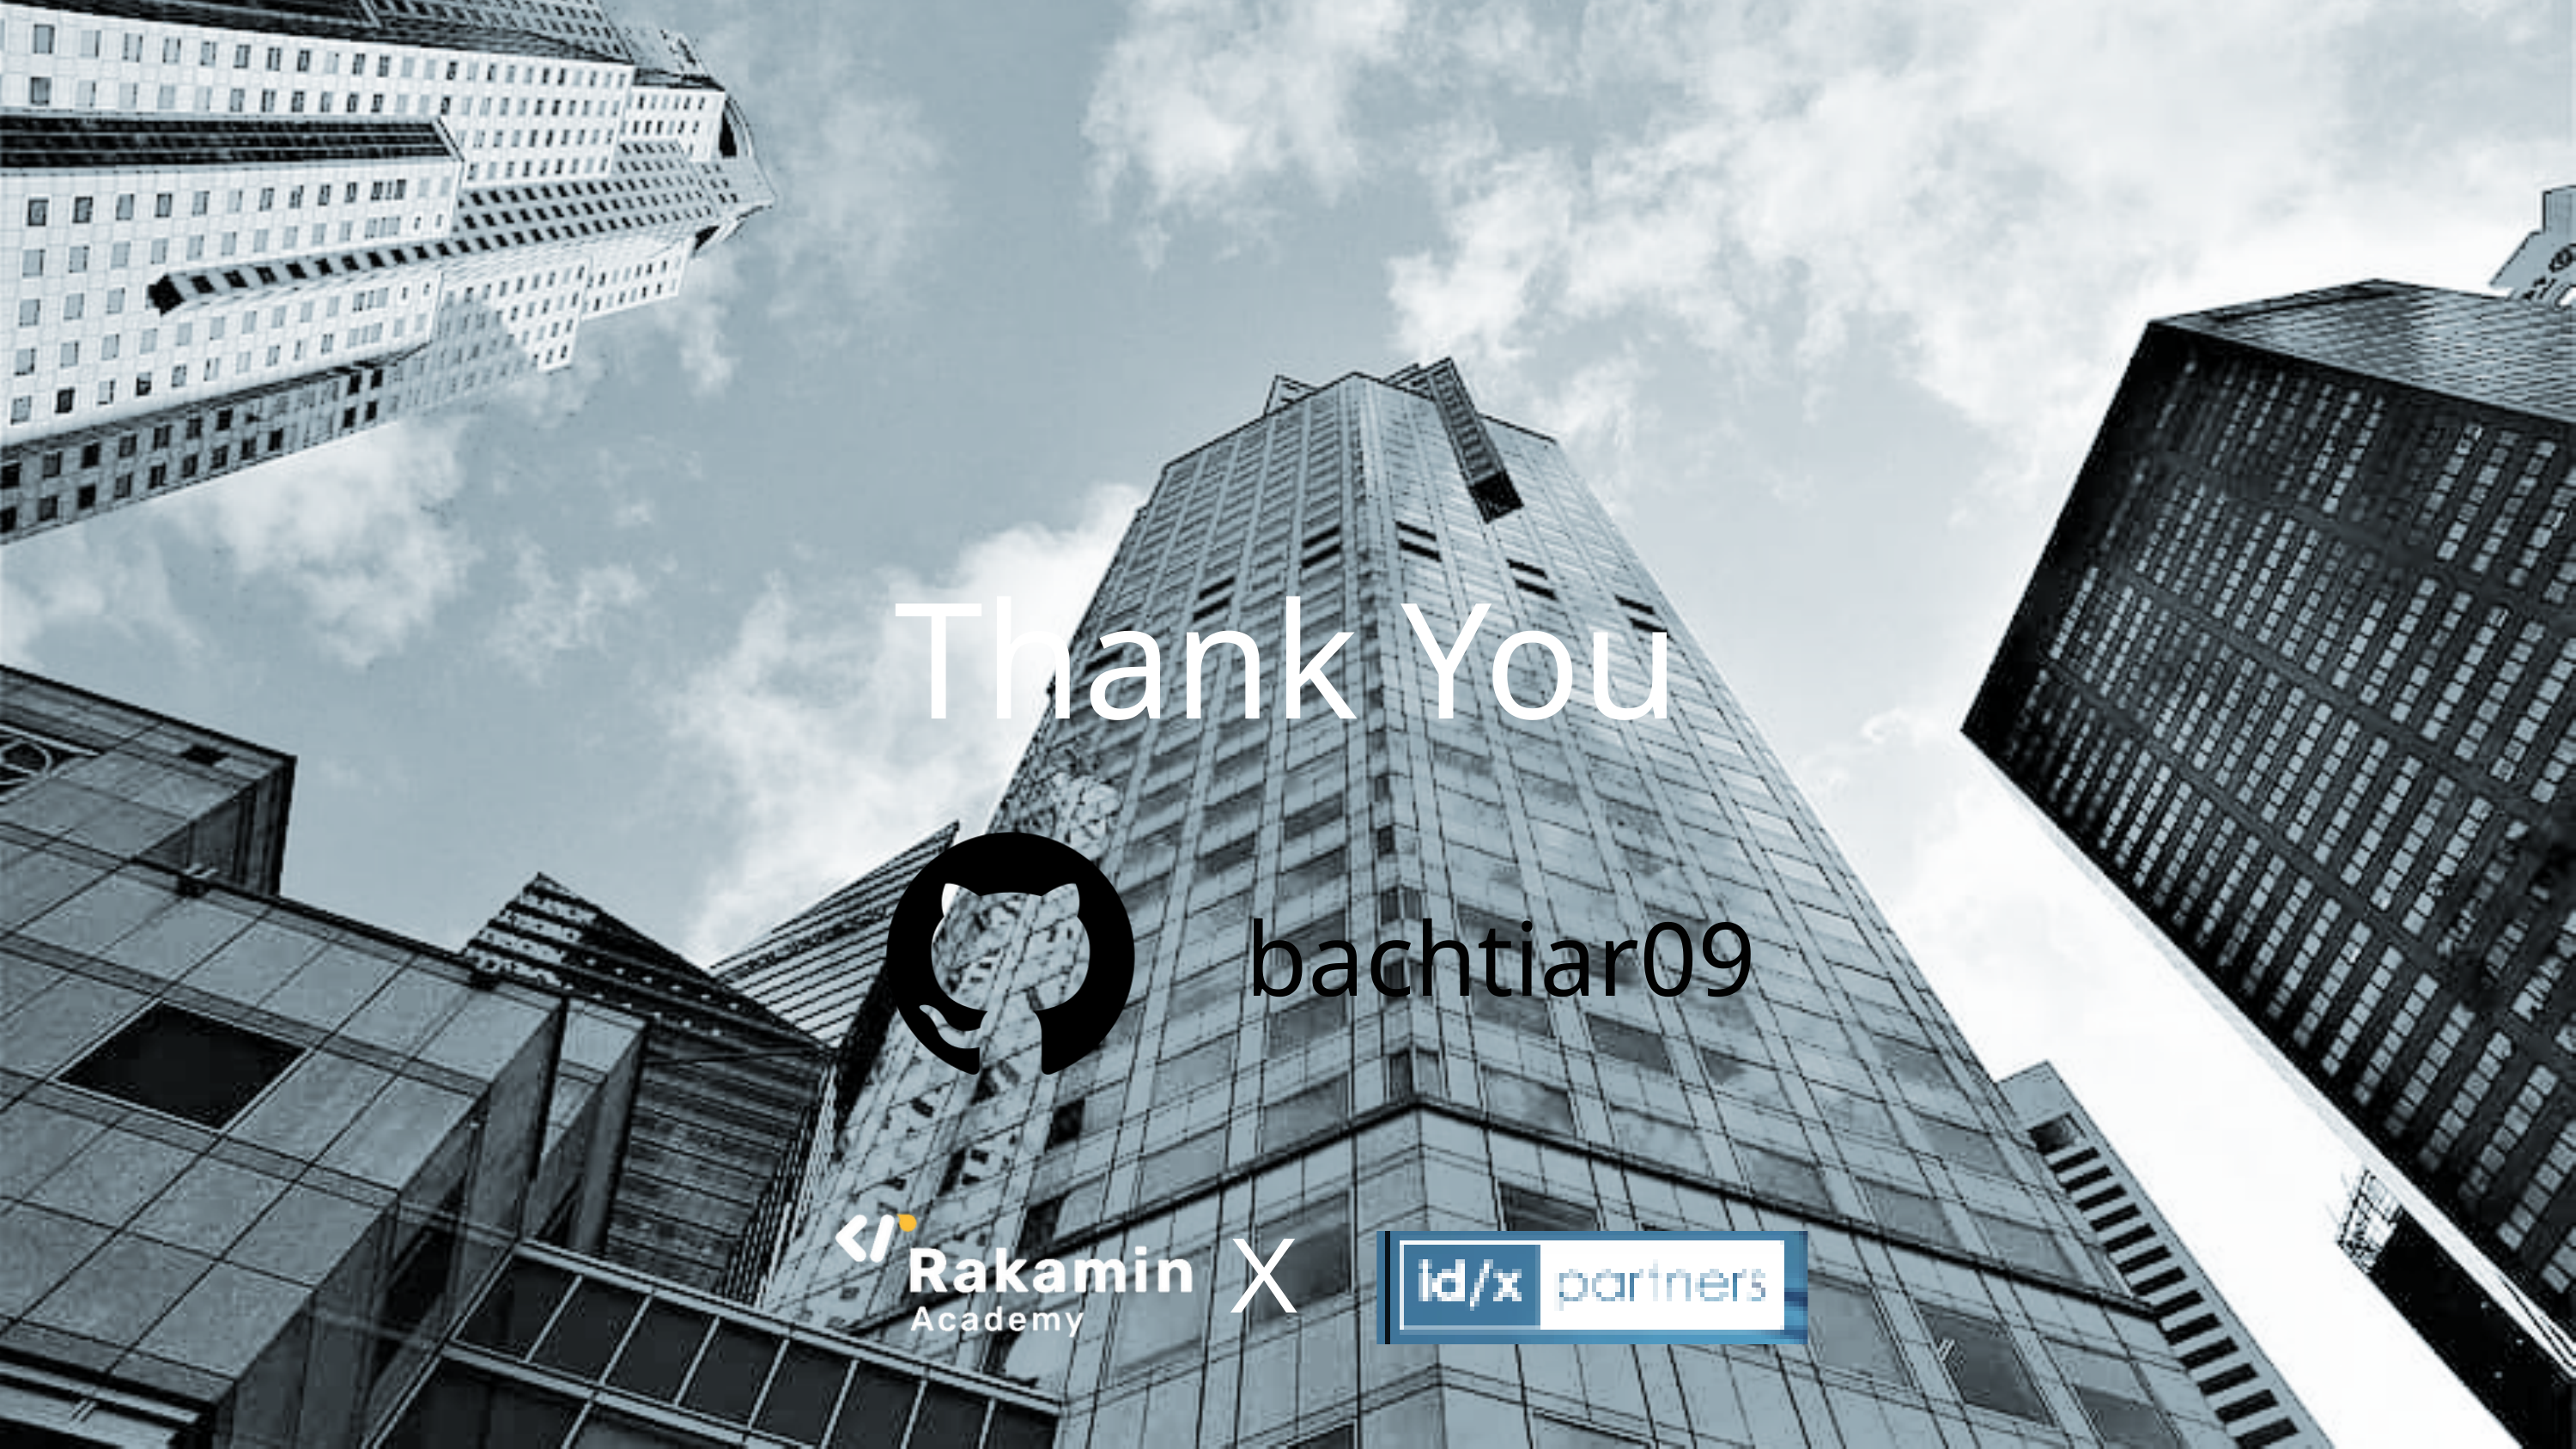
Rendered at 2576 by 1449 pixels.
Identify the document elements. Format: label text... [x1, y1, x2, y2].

text_box X [1228, 1205, 1332, 1335]
text_box [1376, 1231, 1808, 1344]
text_box Thank You [682, 557, 1894, 751]
text_box [0, 0, 2576, 1449]
text_box [815, 1200, 1211, 1354]
text_box bachtiar09 [1228, 874, 1774, 1017]
text_box [880, 826, 1145, 1076]
